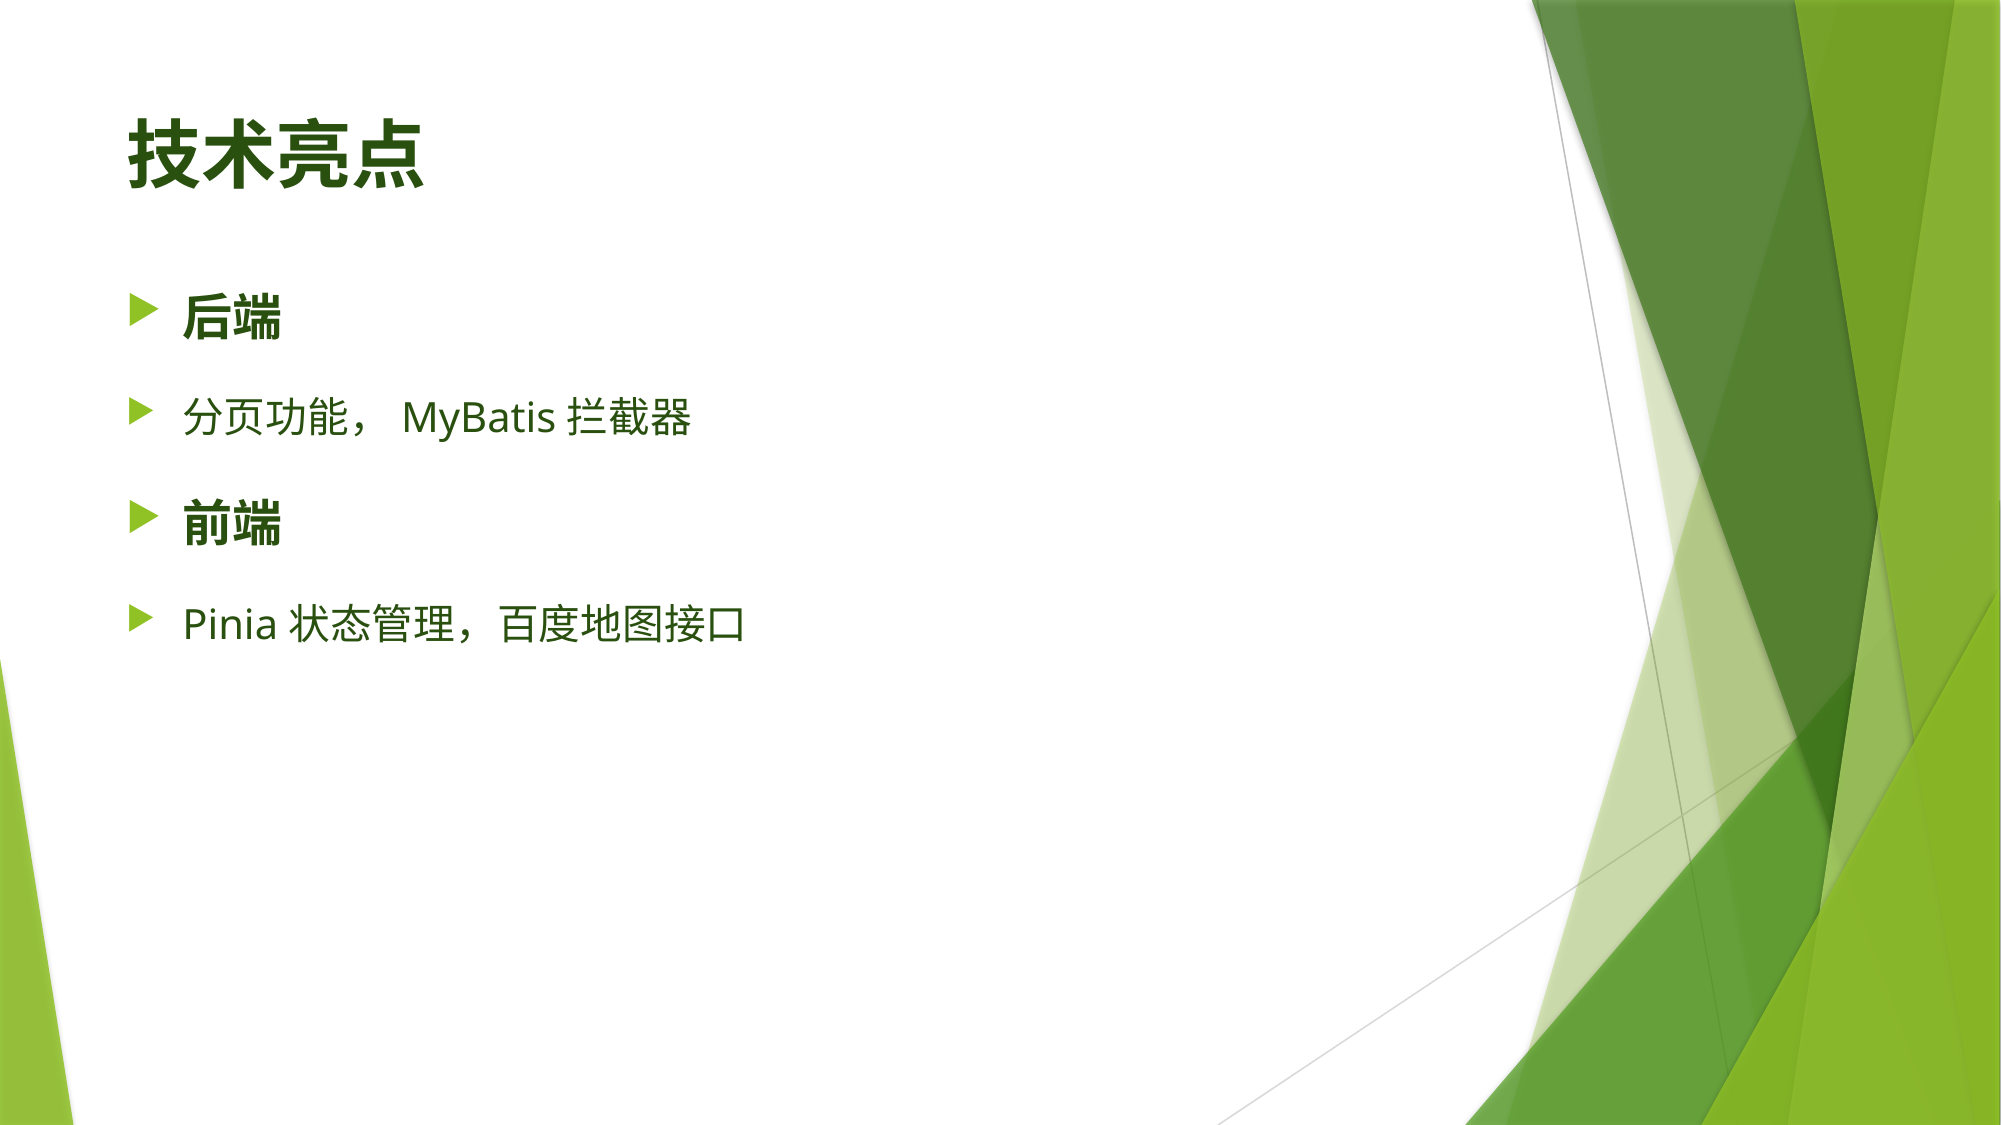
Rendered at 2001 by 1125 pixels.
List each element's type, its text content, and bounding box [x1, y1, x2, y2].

list 后端 分页功能，MyBatis拦截器 前端 Pinia状态管理，百度地图接口 [111, 247, 1522, 885]
title 技术亮点 [111, 99, 1522, 247]
